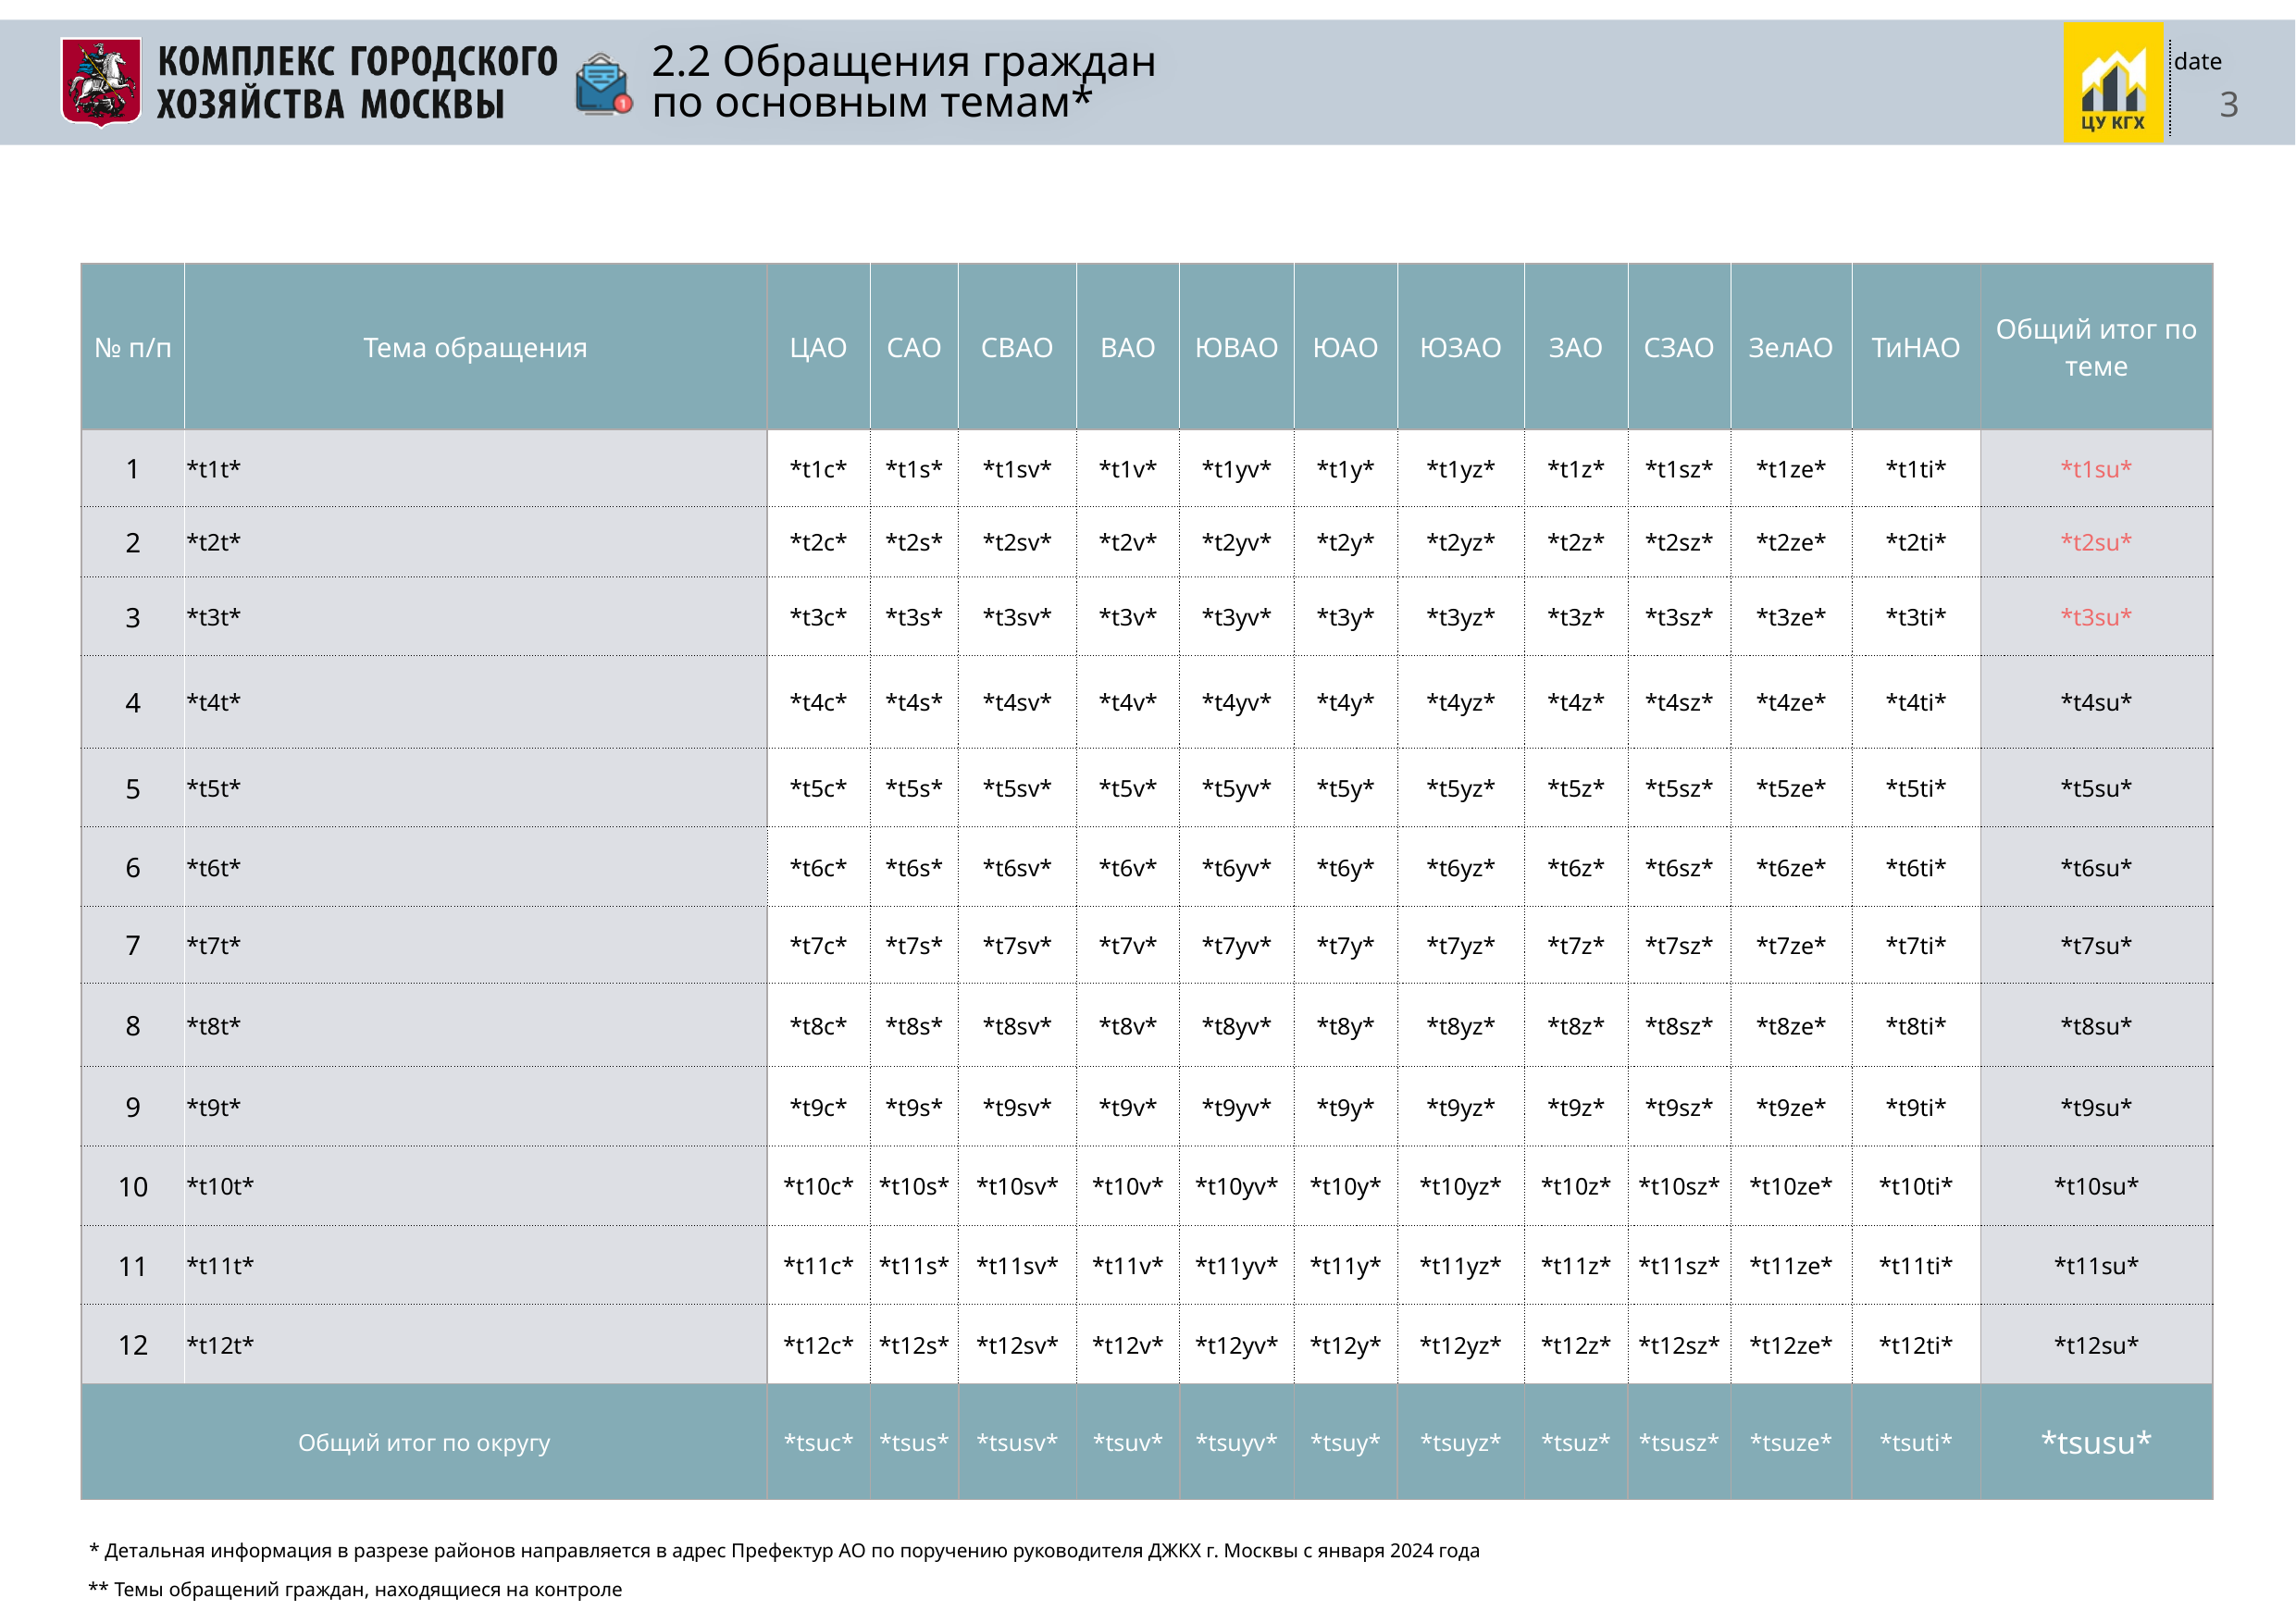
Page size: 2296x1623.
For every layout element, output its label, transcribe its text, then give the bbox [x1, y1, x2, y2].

table_header СВАО [959, 265, 1076, 428]
table_cell *t2sz* [1628, 506, 1731, 576]
table_header № п/п [82, 265, 184, 428]
text_box ** Темы обращений граждан, находящиеся на контроле [80, 1569, 1775, 1609]
table_cell *t9sv* [959, 1067, 1076, 1146]
table_cell *t10ze* [1731, 1146, 1852, 1225]
table_cell *t3yv* [1180, 576, 1295, 656]
table_cell *t10z* [1525, 1146, 1628, 1225]
table_cell *tsusv* [960, 1384, 1076, 1499]
table_cell *t3c* [768, 576, 871, 656]
table_cell *t7z* [1525, 907, 1628, 983]
table_cell *t11v* [1076, 1225, 1180, 1305]
table_cell *t1ti* [1852, 430, 1980, 506]
table_cell *t11yv* [1180, 1225, 1295, 1305]
table_cell *t12z* [1525, 1305, 1628, 1383]
picture [2064, 137, 2164, 142]
table_cell 2 [82, 506, 184, 576]
picture [2064, 22, 2164, 31]
table_cell *t6z* [1525, 827, 1628, 907]
table_cell *t6yv* [1180, 827, 1295, 907]
table_header Общий итог по теме [1981, 265, 2212, 428]
table_cell *t10yz* [1397, 1146, 1525, 1225]
table_cell *t9z* [1525, 1067, 1628, 1146]
table_cell *t7y* [1295, 907, 1397, 983]
table_cell *t9yv* [1180, 1067, 1295, 1146]
table_cell *t6c* [767, 827, 871, 907]
table_cell *t12s* [871, 1305, 959, 1383]
table_cell *t9v* [1076, 1067, 1180, 1146]
table_header САО [871, 265, 958, 428]
table_cell *t5sz* [1628, 748, 1731, 827]
table_cell *t4ze* [1731, 656, 1852, 748]
table_cell *t9y* [1295, 1067, 1397, 1146]
picture [569, 47, 637, 120]
table_cell *t2yv* [1180, 506, 1295, 576]
table_cell *t2yz* [1397, 506, 1525, 576]
table_cell *t5s* [871, 748, 959, 827]
table_cell *t3t* [185, 576, 766, 656]
table_header ЮВАО [1180, 265, 1294, 428]
table_cell *t5v* [1076, 748, 1180, 827]
table_cell *t11sz* [1628, 1225, 1731, 1305]
table_cell *t11y* [1295, 1225, 1397, 1305]
table_cell *t2z* [1525, 506, 1628, 576]
table_cell *t11ze* [1731, 1225, 1852, 1305]
table_cell *t8v* [1076, 983, 1180, 1067]
table_cell *t6su* [1981, 827, 2212, 907]
table_cell 3 [82, 576, 184, 656]
table_cell *tsuy* [1295, 1384, 1396, 1499]
table_cell *t5yv* [1180, 748, 1295, 827]
table_cell 9 [82, 1067, 184, 1146]
table_cell *t6y* [1295, 827, 1397, 907]
table_cell *t2su* [1981, 506, 2212, 576]
table_cell 10 [82, 1146, 184, 1225]
table_cell *t4v* [1076, 656, 1180, 748]
table_cell *t10y* [1295, 1146, 1397, 1225]
table_cell *t1s* [871, 430, 959, 506]
table_cell *tsusu* [1981, 1384, 2212, 1499]
table_cell *t10ti* [1852, 1146, 1980, 1225]
table_cell *t7yz* [1397, 907, 1525, 983]
table_cell *t2v* [1076, 506, 1180, 576]
table_cell *t1sv* [959, 430, 1076, 506]
table_cell *t7v* [1076, 907, 1180, 983]
table_cell *t8z* [1525, 983, 1628, 1067]
table_cell *t2t* [185, 506, 766, 576]
table_cell *t11t* [185, 1225, 766, 1305]
table_cell *t8sz* [1628, 983, 1731, 1067]
table_cell *t2ti* [1852, 506, 1980, 576]
table_cell *tsuze* [1731, 1384, 1851, 1499]
table_cell *t4su* [1981, 656, 2212, 748]
table_cell *t9ze* [1731, 1067, 1852, 1146]
table_cell *tsuyv* [1181, 1384, 1294, 1499]
table_cell *t2s* [871, 506, 959, 576]
table_cell *t5su* [1981, 748, 2212, 827]
table_cell *t10t* [185, 1146, 766, 1225]
table_cell *t3z* [1525, 576, 1628, 656]
table_cell *t4yv* [1180, 656, 1295, 748]
table_cell *t5ze* [1731, 748, 1852, 827]
table_header ВАО [1077, 265, 1179, 428]
table_cell *tsuti* [1853, 1384, 1980, 1499]
table_cell *t10s* [871, 1146, 959, 1225]
table_cell *t3sz* [1628, 576, 1731, 656]
table_cell *t5y* [1295, 748, 1397, 827]
table_header СЗАО [1629, 265, 1731, 428]
table_cell *t7sv* [959, 907, 1076, 983]
table_cell *t12yz* [1397, 1305, 1525, 1383]
table_cell 11 [82, 1225, 184, 1305]
table_cell *tsuc* [768, 1384, 870, 1499]
table_cell *t3y* [1295, 576, 1397, 656]
table_cell *t11c* [768, 1225, 871, 1305]
table_cell 7 [82, 907, 184, 983]
table_cell *t9su* [1981, 1067, 2212, 1146]
table_cell *t5z* [1525, 748, 1628, 827]
table_cell *t8yv* [1180, 983, 1295, 1067]
table_cell *t1ze* [1731, 430, 1852, 506]
table_cell *t8ze* [1731, 983, 1852, 1067]
table_cell *t3ze* [1731, 576, 1852, 656]
text_box 2.2 Обращения граждан по основным темам* [631, 31, 2172, 137]
table_cell *t3sv* [959, 576, 1076, 656]
table_cell *t8ti* [1852, 983, 1980, 1067]
table_cell *t8su* [1981, 983, 2212, 1067]
table_cell *t1su* [1981, 430, 2212, 506]
table_cell *t4ti* [1852, 656, 1980, 748]
table_cell *t7t* [185, 907, 766, 983]
table_header ЮАО [1295, 265, 1397, 428]
table_cell *tsuz* [1525, 1384, 1627, 1499]
table_header ЦАО [768, 265, 870, 428]
table_cell *t1sz* [1628, 430, 1731, 506]
table_cell *t12ze* [1731, 1305, 1852, 1383]
table_cell *t12t* [185, 1305, 766, 1383]
table_cell *t7sz* [1628, 907, 1731, 983]
table_cell *t4c* [768, 656, 871, 748]
table_cell 6 [82, 827, 184, 907]
table_cell *t10c* [768, 1146, 871, 1225]
table_cell *t9s* [871, 1067, 959, 1146]
table_cell *t5yz* [1397, 748, 1525, 827]
table_cell *t12y* [1295, 1305, 1397, 1383]
table_header ТиНАО [1853, 265, 1980, 428]
table_cell *t7c* [768, 907, 871, 983]
table_cell *t3su* [1981, 576, 2212, 656]
table_cell *t9t* [185, 1067, 766, 1146]
table_cell *t2c* [768, 506, 871, 576]
table_cell *t4yz* [1397, 656, 1525, 748]
table_cell *t6ze* [1731, 827, 1852, 907]
table_cell *t11su* [1981, 1225, 2212, 1305]
table_cell Общий итог по округу [82, 1384, 766, 1499]
table_cell *t8y* [1295, 983, 1397, 1067]
table_cell *t1c* [768, 430, 871, 506]
table_cell 5 [82, 748, 184, 827]
table_cell *t1yz* [1397, 430, 1525, 506]
table_cell *t6sz* [1628, 827, 1731, 907]
table_cell *t9ti* [1852, 1067, 1980, 1146]
table_cell *t10su* [1981, 1146, 2212, 1225]
table_cell *t2ze* [1731, 506, 1852, 576]
table_cell *t6yz* [1397, 827, 1525, 907]
table_cell *t8sv* [959, 983, 1076, 1067]
table_cell *t1z* [1525, 430, 1628, 506]
table_cell *t12ti* [1852, 1305, 1980, 1383]
table_cell *t12c* [768, 1305, 871, 1383]
table_cell *t8t* [185, 983, 766, 1067]
table_cell *t2y* [1295, 506, 1397, 576]
table_cell *t11yz* [1397, 1225, 1525, 1305]
table_cell *t3ti* [1852, 576, 1980, 656]
table_cell *t5ti* [1852, 748, 1980, 827]
table_cell *t7ti* [1852, 907, 1980, 983]
table_cell *t10yv* [1180, 1146, 1295, 1225]
table_cell 1 [82, 430, 184, 506]
table_cell *t4z* [1525, 656, 1628, 748]
table_cell *t2sv* [959, 506, 1076, 576]
table_cell *t4t* [185, 656, 766, 748]
table_cell *t3s* [871, 576, 959, 656]
table_cell *t9c* [768, 1067, 871, 1146]
table_cell *t6s* [871, 827, 959, 907]
table_cell *t5t* [185, 748, 766, 827]
table_cell *t5c* [768, 748, 871, 827]
table_cell *t8s* [871, 983, 959, 1067]
table_cell *t1yv* [1180, 430, 1295, 506]
table_cell *t7su* [1981, 907, 2212, 983]
table_cell *t6t* [185, 827, 767, 907]
table_cell *t8yz* [1397, 983, 1525, 1067]
table_header ЮЗАО [1398, 265, 1524, 428]
table_cell *t9yz* [1397, 1067, 1525, 1146]
table_cell *t6sv* [959, 827, 1076, 907]
table_cell *t5sv* [959, 748, 1076, 827]
table_cell *tsuyz* [1398, 1384, 1524, 1499]
table_cell *t4sv* [959, 656, 1076, 748]
table_cell *t1v* [1076, 430, 1180, 506]
table_cell *t10v* [1076, 1146, 1180, 1225]
table_cell 12 [82, 1305, 184, 1383]
table_cell 4 [82, 656, 184, 748]
table_cell *tsusz* [1629, 1384, 1731, 1499]
table_cell *t12sz* [1628, 1305, 1731, 1383]
table_cell *t3yz* [1397, 576, 1525, 656]
table_cell *t11s* [871, 1225, 959, 1305]
table_cell *t6v* [1076, 827, 1180, 907]
table_cell *t12v* [1076, 1305, 1180, 1383]
table_cell *t3v* [1076, 576, 1180, 656]
table_cell *t1t* [185, 430, 766, 506]
table_cell *t7s* [871, 907, 959, 983]
table_cell *t12su* [1981, 1305, 2212, 1383]
table_cell *tsus* [871, 1384, 958, 1499]
table_cell *t6ti* [1852, 827, 1980, 907]
table_cell *t9sz* [1628, 1067, 1731, 1146]
table_header Тема обращения [185, 265, 766, 428]
table_cell *t4sz* [1628, 656, 1731, 748]
table_cell *t11z* [1525, 1225, 1628, 1305]
text_box date [2153, 30, 2296, 92]
table_cell *t10sz* [1628, 1146, 1731, 1225]
table_cell *t4s* [871, 656, 959, 748]
table_cell *t8c* [768, 983, 871, 1067]
table_header ЗАО [1525, 265, 1628, 428]
table_cell *t12sv* [959, 1305, 1076, 1383]
table_cell *t12yv* [1180, 1305, 1295, 1383]
table_cell *t4y* [1295, 656, 1397, 748]
table_header ЗелАО [1731, 265, 1852, 428]
table_cell *t11ti* [1852, 1225, 1980, 1305]
text_box * Детальная информация в разрезе районов направляется в адрес Префектур АО по поручению руководителя ДЖКХ г. Москвы с января 2024 года [81, 1530, 1777, 1570]
table_cell *t1y* [1295, 430, 1397, 506]
table_cell 8 [82, 983, 184, 1067]
table_cell *t10sv* [959, 1146, 1076, 1225]
table_cell *t11sv* [959, 1225, 1076, 1305]
table_cell *tsuv* [1077, 1384, 1179, 1499]
table_cell *t7ze* [1731, 907, 1852, 983]
picture [60, 37, 557, 130]
table_cell *t7yv* [1180, 907, 1295, 983]
